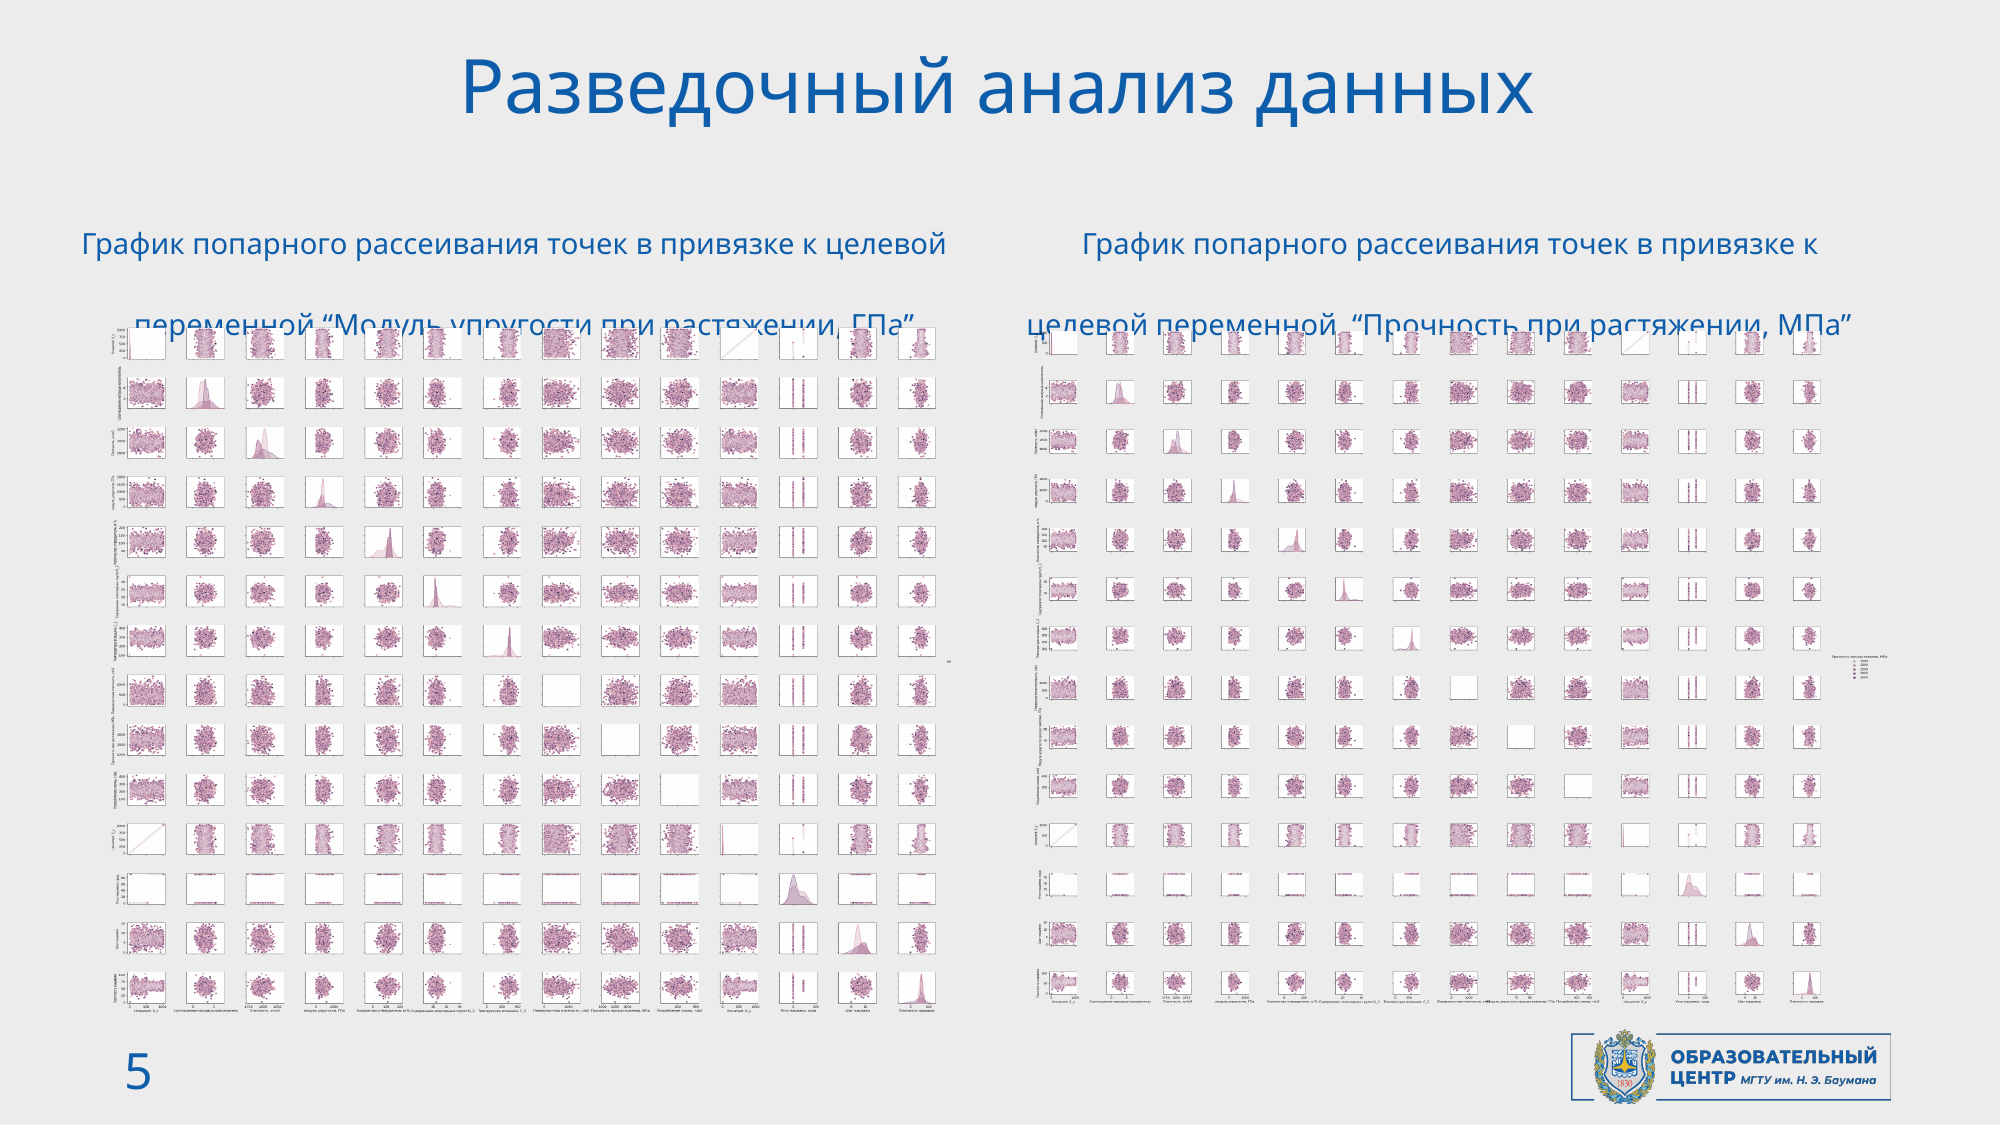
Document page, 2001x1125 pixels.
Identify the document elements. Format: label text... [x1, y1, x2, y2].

picture [109, 186, 1891, 1023]
picture [1571, 1029, 1891, 1104]
slide_number ‹#› [109, 1043, 248, 1104]
list График попарного рассеивания точек в привязке к целевой График попарного рассеивания точек в привязке к переменной “Модуль упругости при растяжении, ГПа” целевой переменной “Прочность при растяжении, МПа” [66, 177, 1929, 1014]
title Разведочный анализ данных [66, 21, 1929, 158]
